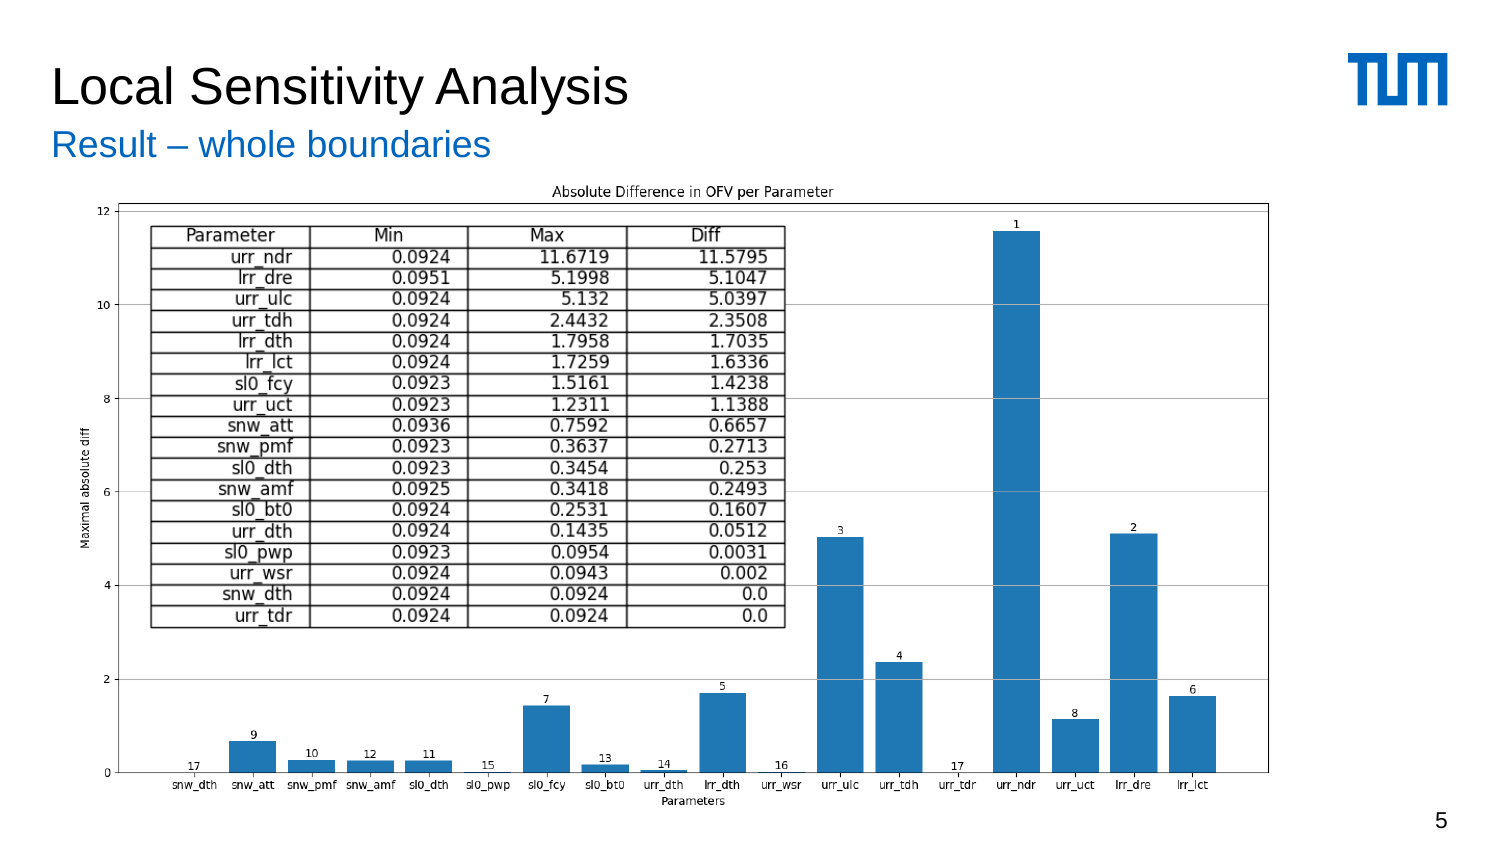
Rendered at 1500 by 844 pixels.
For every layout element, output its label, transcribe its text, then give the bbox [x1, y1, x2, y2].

list Result – whole boundaries [51, 112, 1447, 165]
slide_number 5 [1111, 796, 1448, 842]
picture [68, 172, 1280, 820]
title Local Sensitivity Analysis [50, 47, 1448, 111]
